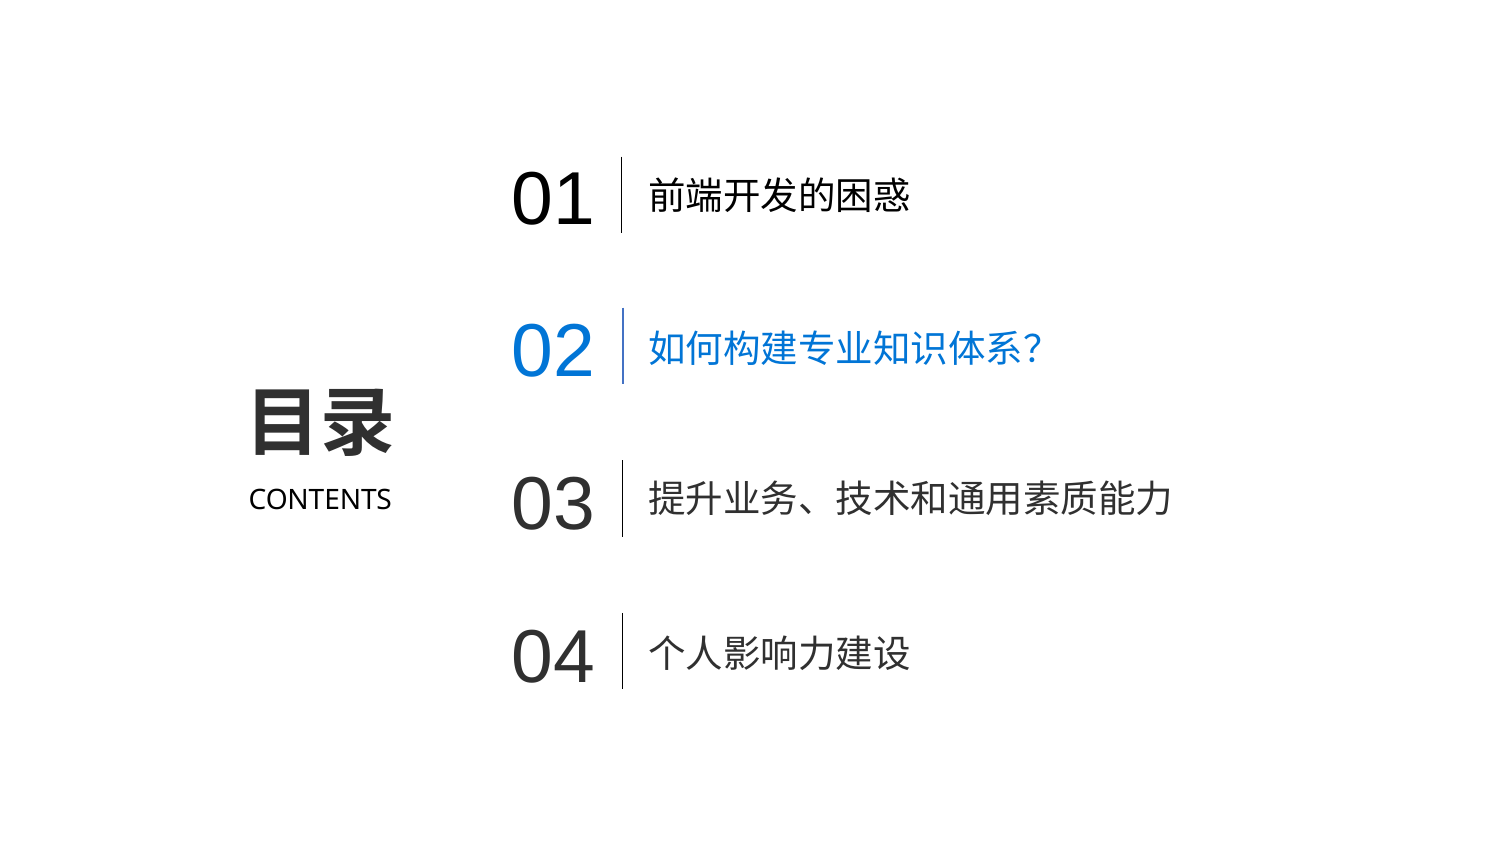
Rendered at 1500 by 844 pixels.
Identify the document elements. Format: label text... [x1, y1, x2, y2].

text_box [220, 141, 623, 706]
text_box 如何构建专业知识体系？ [633, 317, 1135, 377]
text_box 提升业务、技术和通用素质能力 [633, 467, 1250, 528]
text_box 个人影响力建设 [633, 622, 964, 683]
text_box 前端开发的困惑 [633, 164, 964, 225]
